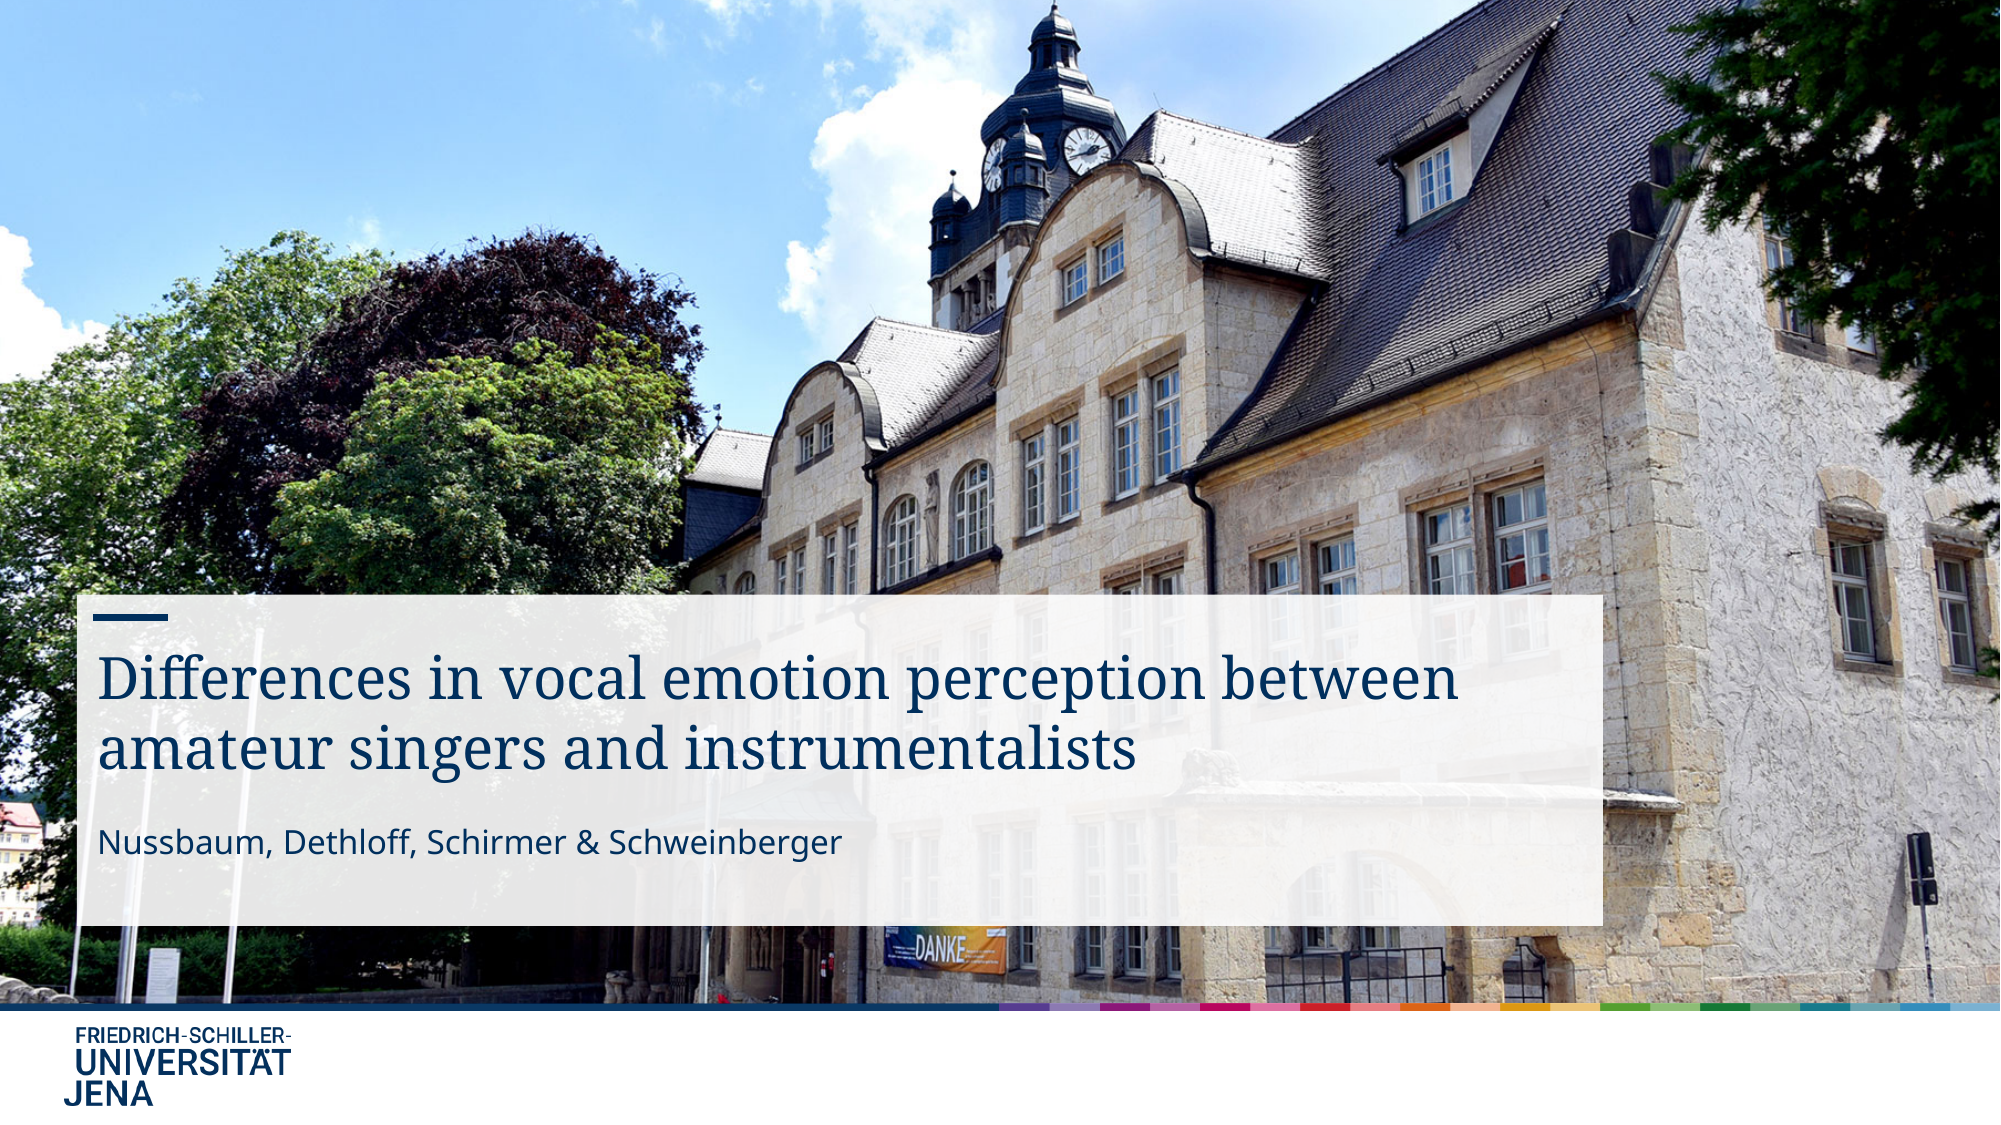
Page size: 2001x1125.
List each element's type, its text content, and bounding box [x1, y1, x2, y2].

text_box Differences in vocal emotion perception between amateur singers and instrumentalists Nussbaum, Dethloff, Schirmer & Schweinberger [97, 640, 1567, 900]
picture [0, 0, 2000, 1011]
picture [64, 1027, 291, 1106]
